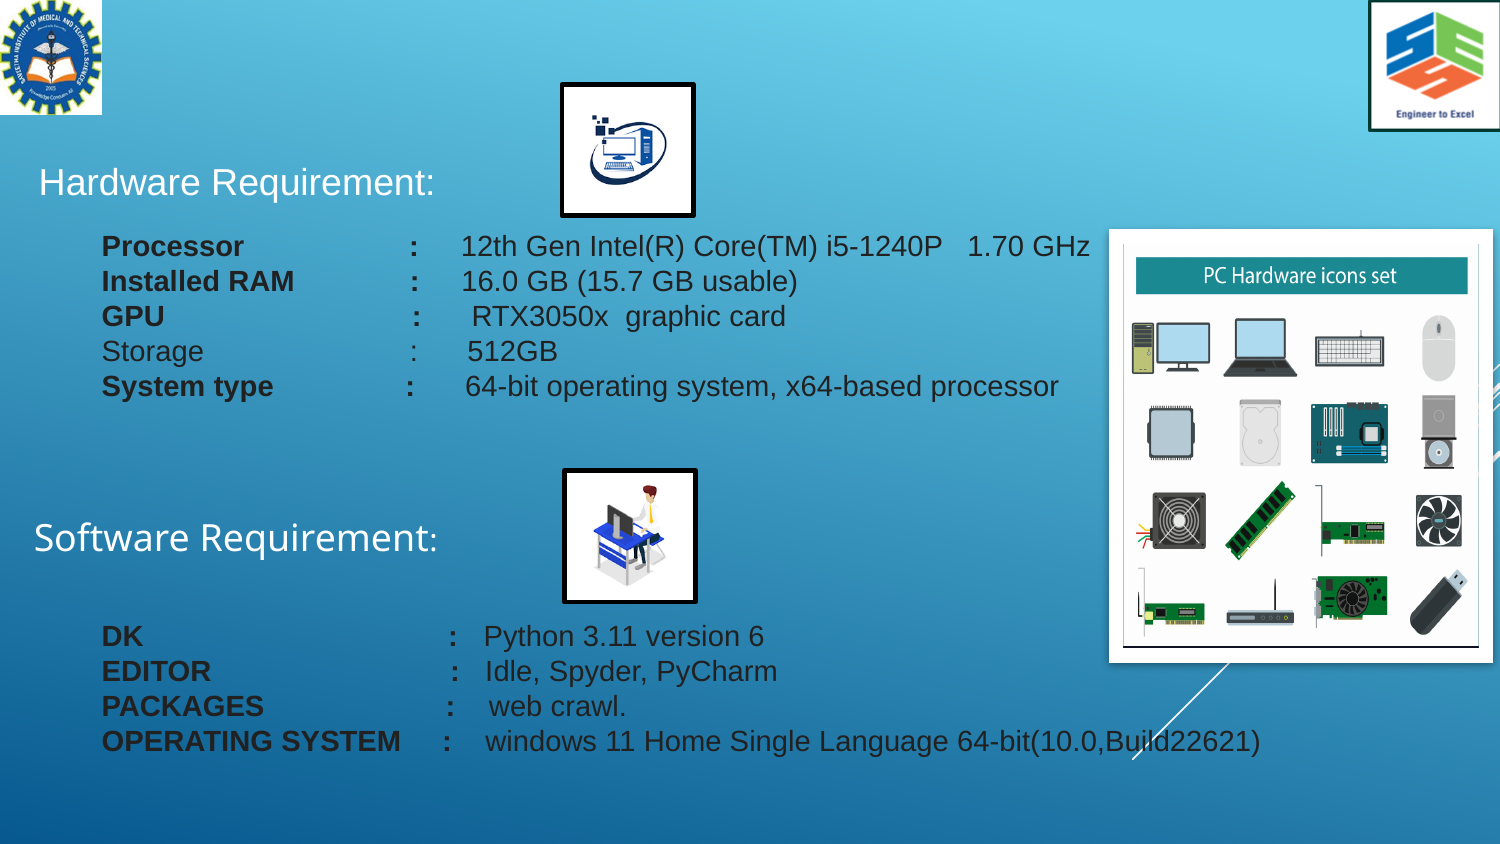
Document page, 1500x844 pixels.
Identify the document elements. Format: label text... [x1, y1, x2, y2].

list Software Requirement: [18, 455, 601, 619]
picture [1123, 243, 1479, 649]
picture [0, 0, 102, 115]
text_box Processor : 12th Gen Intel(R) Core(TM) i5-1240P 1.70 GHz Installed RAM : 16.0 GB (15.7 GB usable) GPU : RTX3050x graphic card Storage : 512GB System type : 64-bit operating system, x64-based processor [101, 276, 1103, 402]
text_box [601, 470, 696, 602]
title Hardware Requirement: [13, 84, 1322, 276]
picture [1367, 0, 1500, 132]
text_box DK : Python 3.11 version 6 EDITOR : Idle, Spyder, PyCharm PACKAGES : web crawl. OPERATING SYSTEM : windows 11 Home Single Language 64-bit(10.0,Build22621) [101, 616, 1270, 757]
